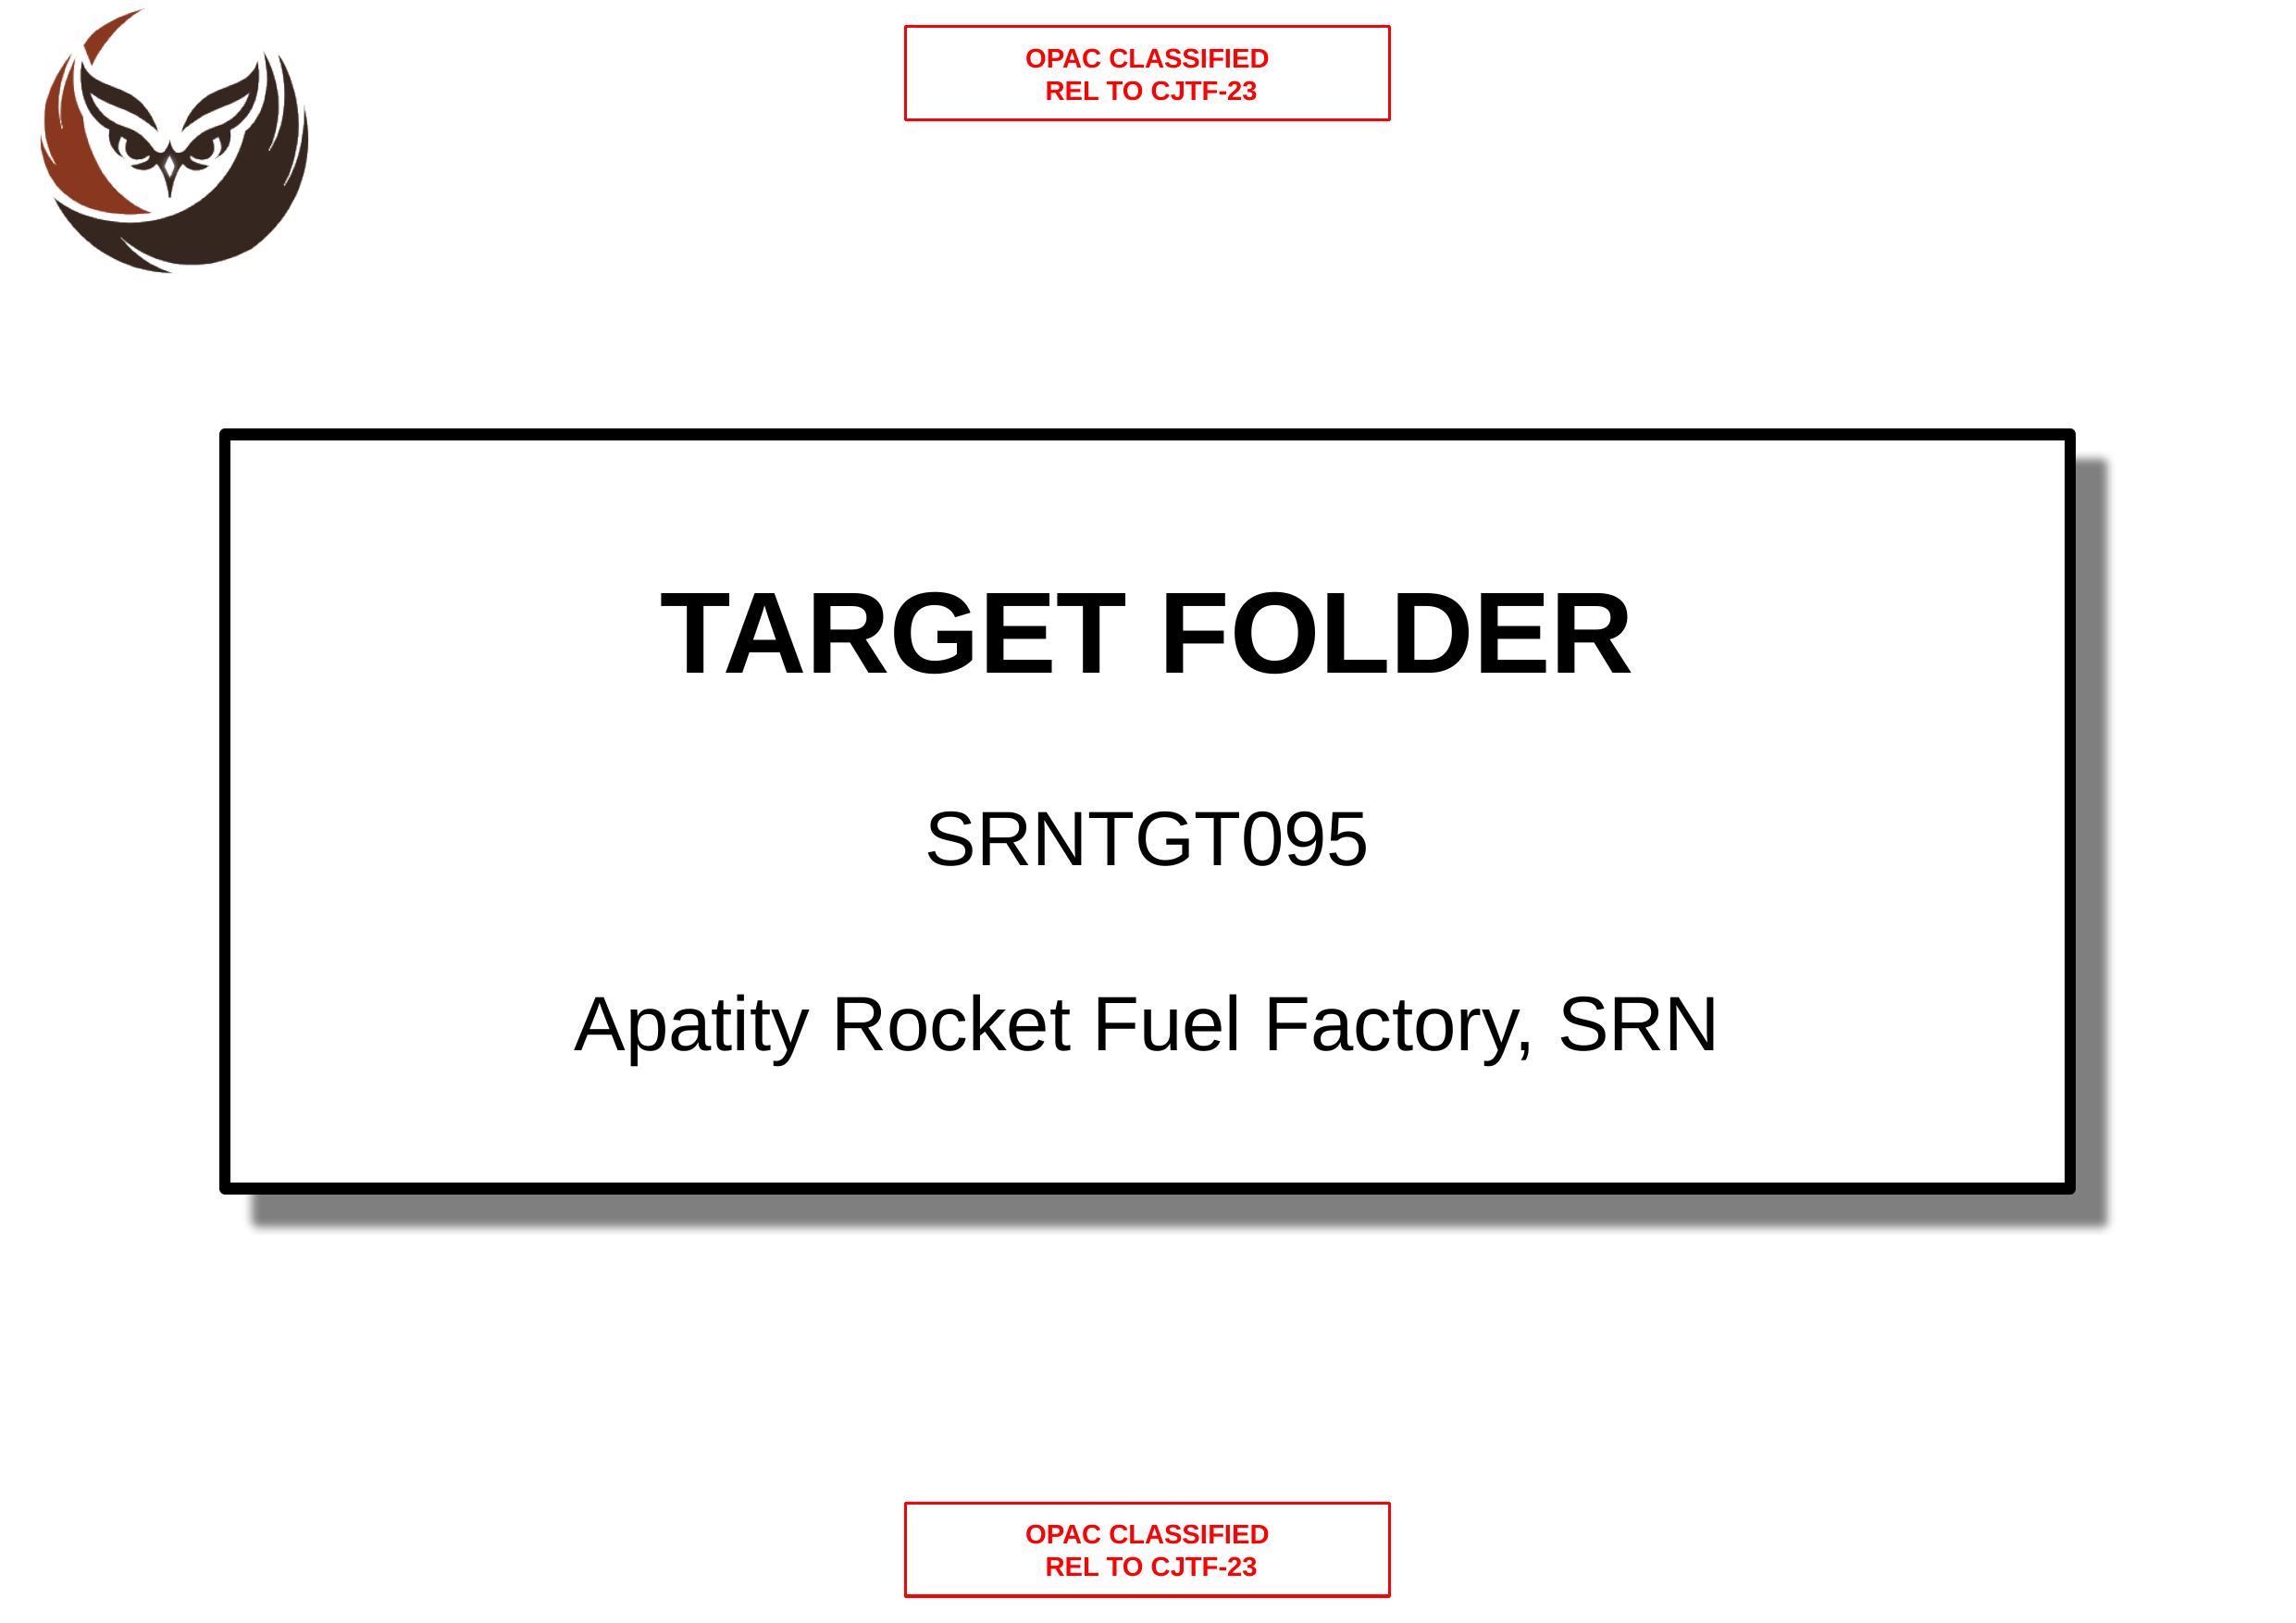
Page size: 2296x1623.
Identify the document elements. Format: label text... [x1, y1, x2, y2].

title TARGET FOLDER SRNTGT095 Apatity Rocket Fuel Factory, SRN [225, 434, 2071, 1189]
text_box OPAC CLASSIFIED REL TO CJTF-23 [905, 26, 1390, 120]
text_box OPAC CLASSIFIED REL TO CJTF-23 [905, 1503, 1390, 1597]
picture [0, 0, 339, 298]
